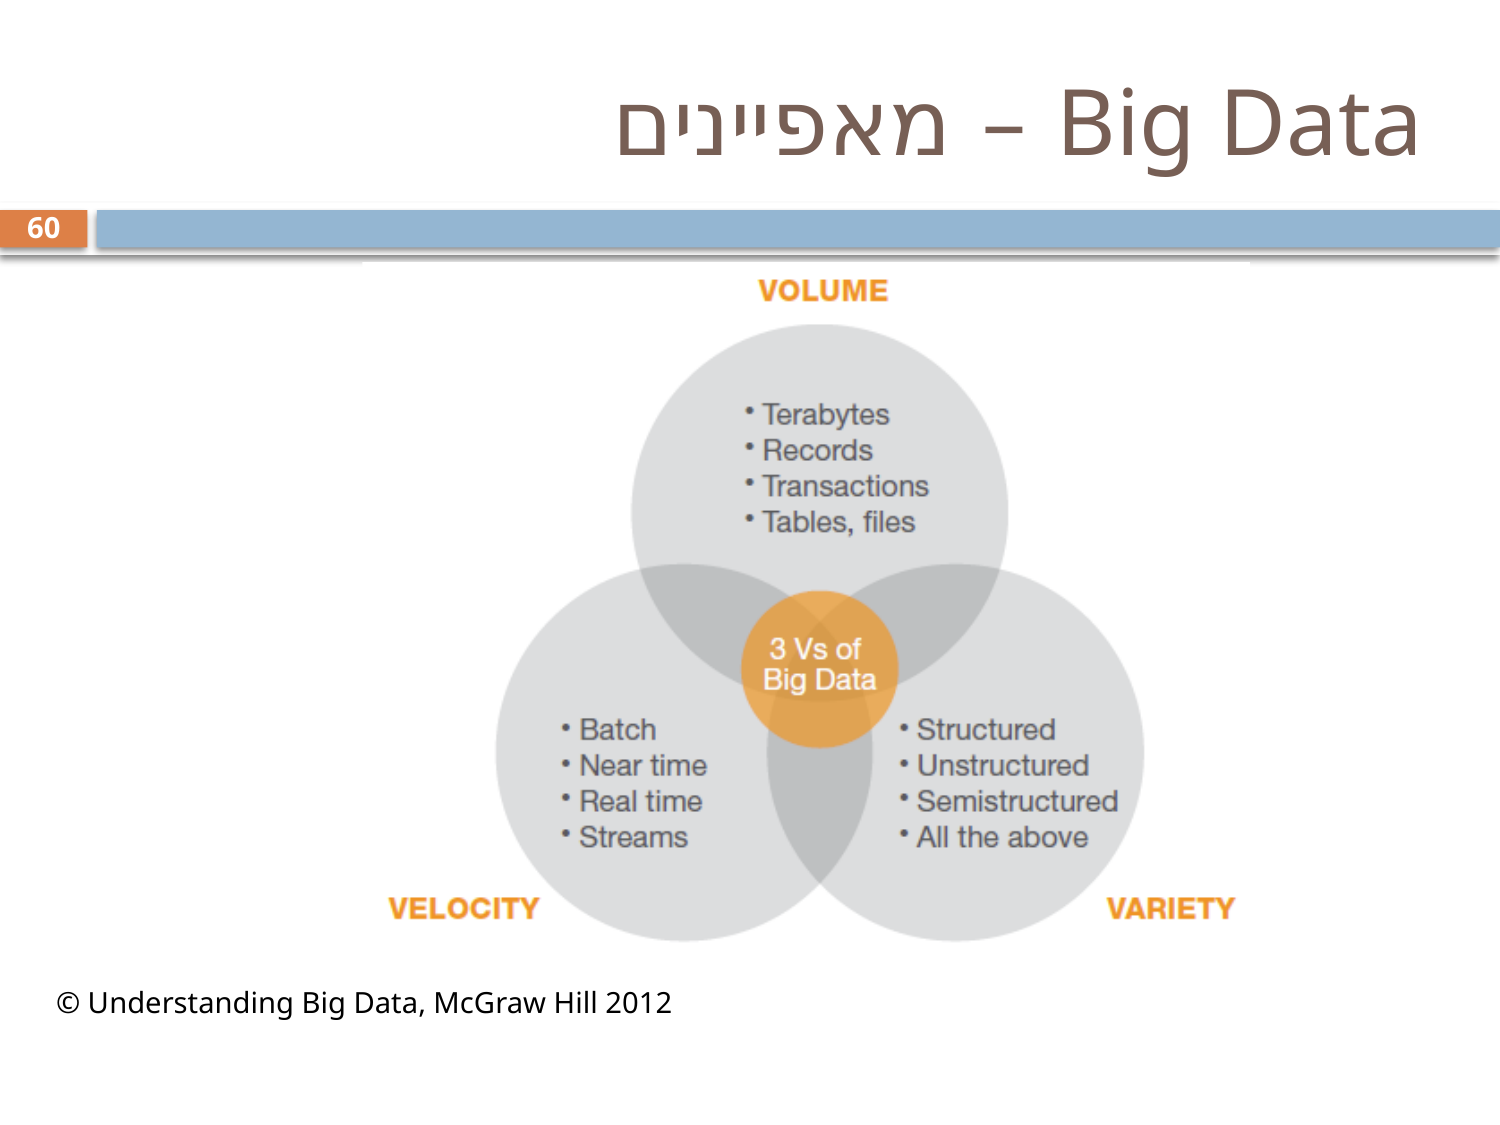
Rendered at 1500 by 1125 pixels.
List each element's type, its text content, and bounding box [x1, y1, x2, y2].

title Big Data – מאפיינים [100, 37, 1438, 200]
text_box © Understanding Big Data, McGraw Hill 2012 [41, 976, 688, 1027]
slide_number 60 [0, 208, 88, 249]
picture [362, 262, 1251, 965]
